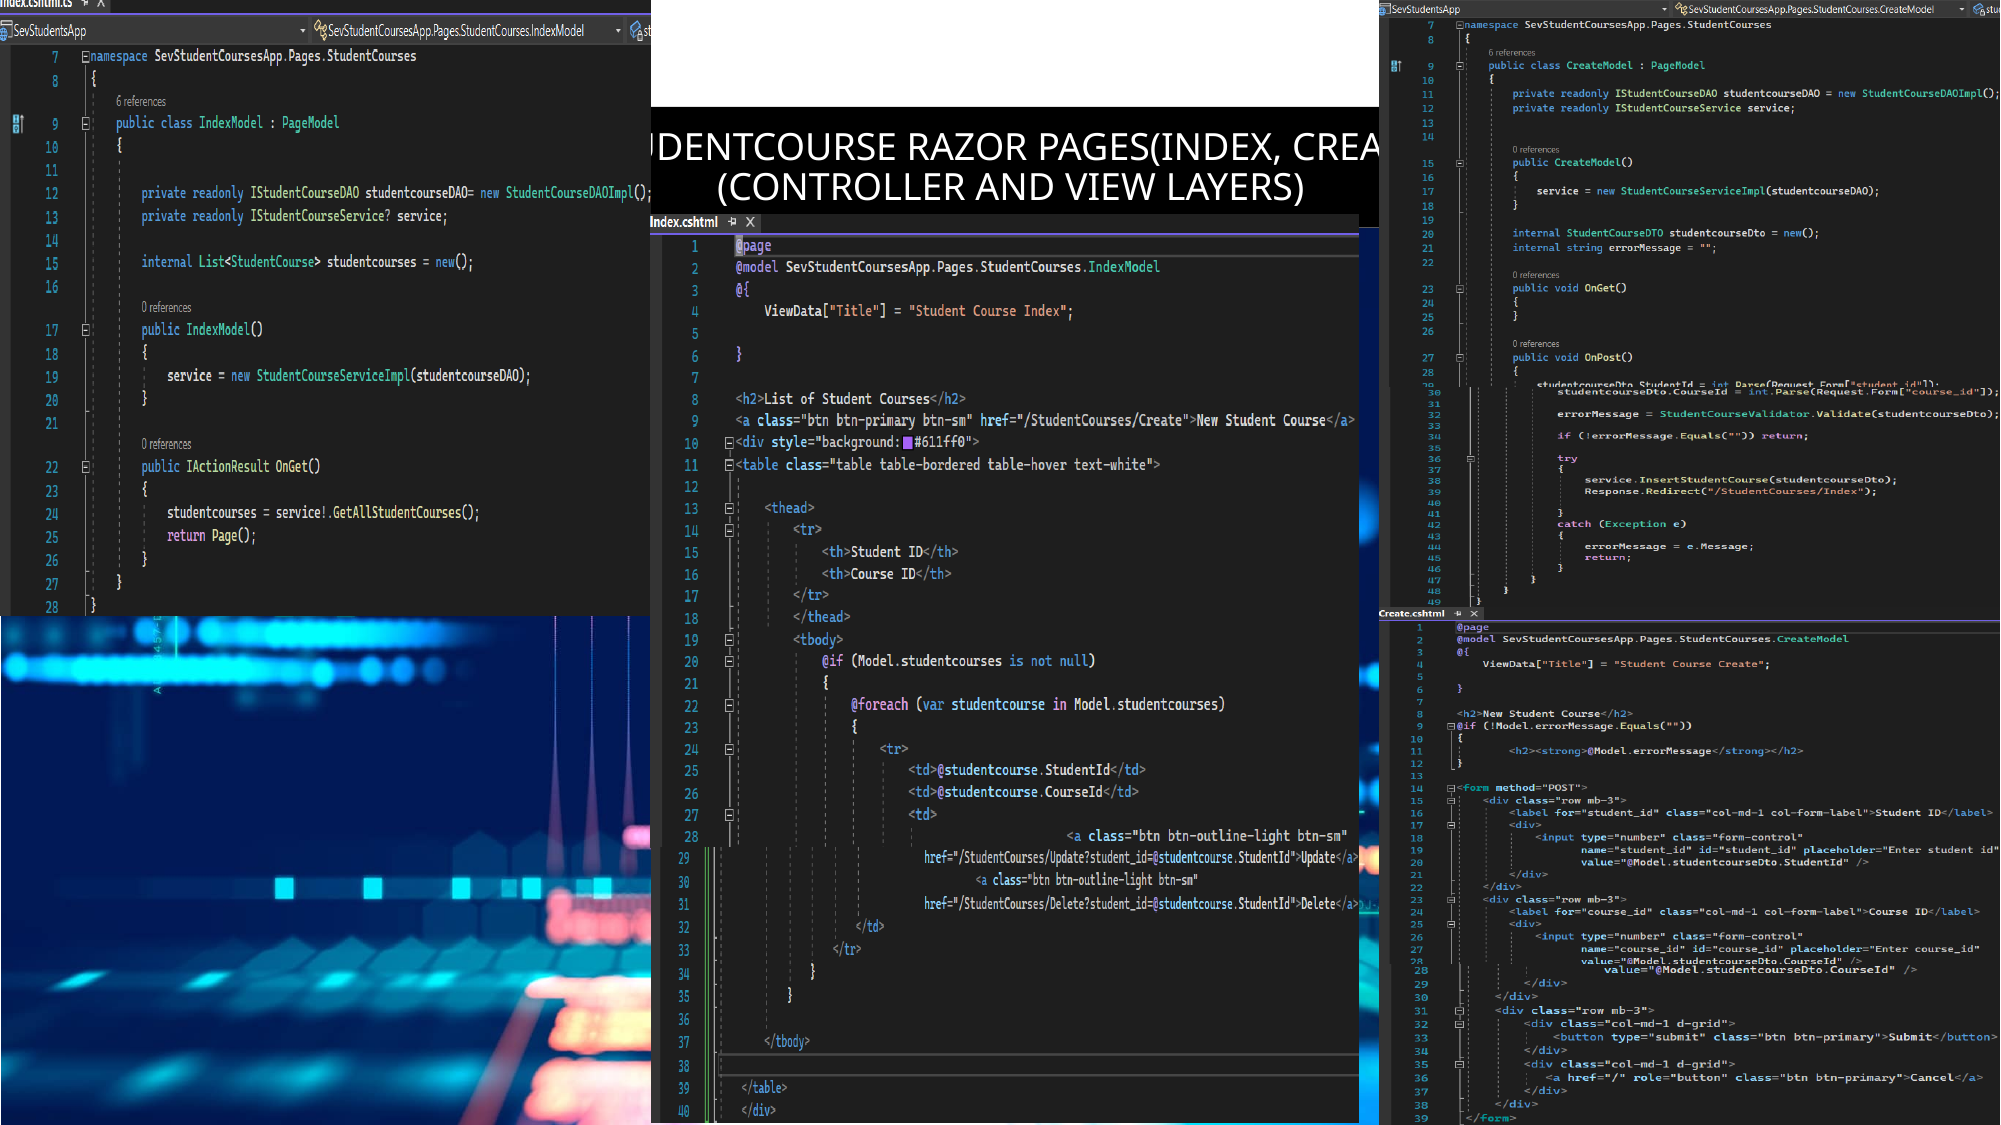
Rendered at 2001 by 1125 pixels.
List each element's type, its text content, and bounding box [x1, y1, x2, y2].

picture [0, 0, 2000, 1125]
title STUDENTCOURSE RAZOR PAGES(INDEX, CREATE) (CONTROLLER AND VIEW LAYERS) [651, 107, 1379, 228]
